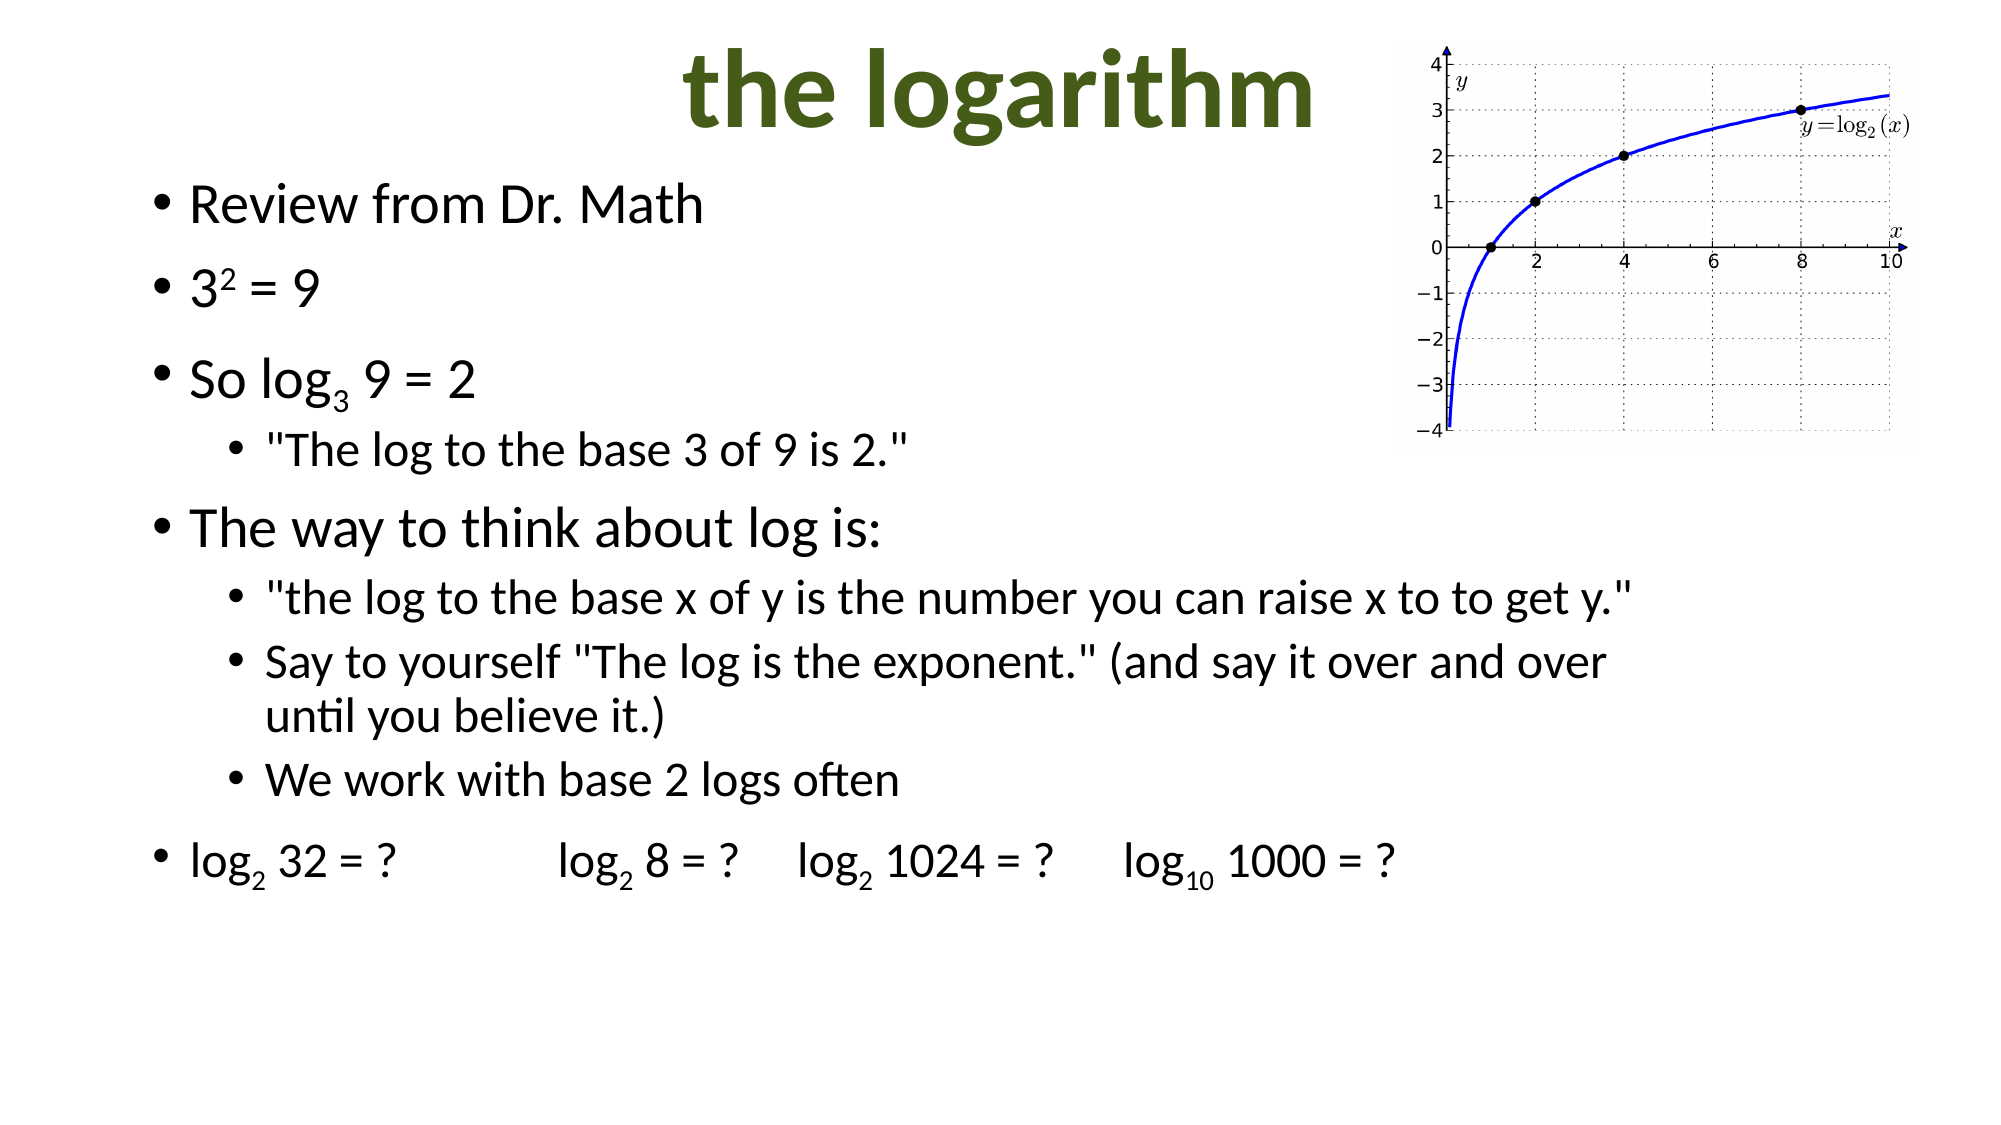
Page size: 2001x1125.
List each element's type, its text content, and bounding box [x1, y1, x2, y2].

list Review from Dr. Math 32 = 9 So log3 9 = 2 "The log to the base 3 of 9 is 2." The way to think about log is: "the log to the base x of y is the number you can raise x to to get y." Say to yourself "The log is the exponent." (and say it over and over until you believe it.) We work with base 2 logs often log2 32 = ? log2 8 = ? log2 1024 = ? log10 1000 = ? [137, 166, 1708, 1016]
picture [1398, 40, 1916, 453]
title the logarithm [137, 0, 1863, 166]
